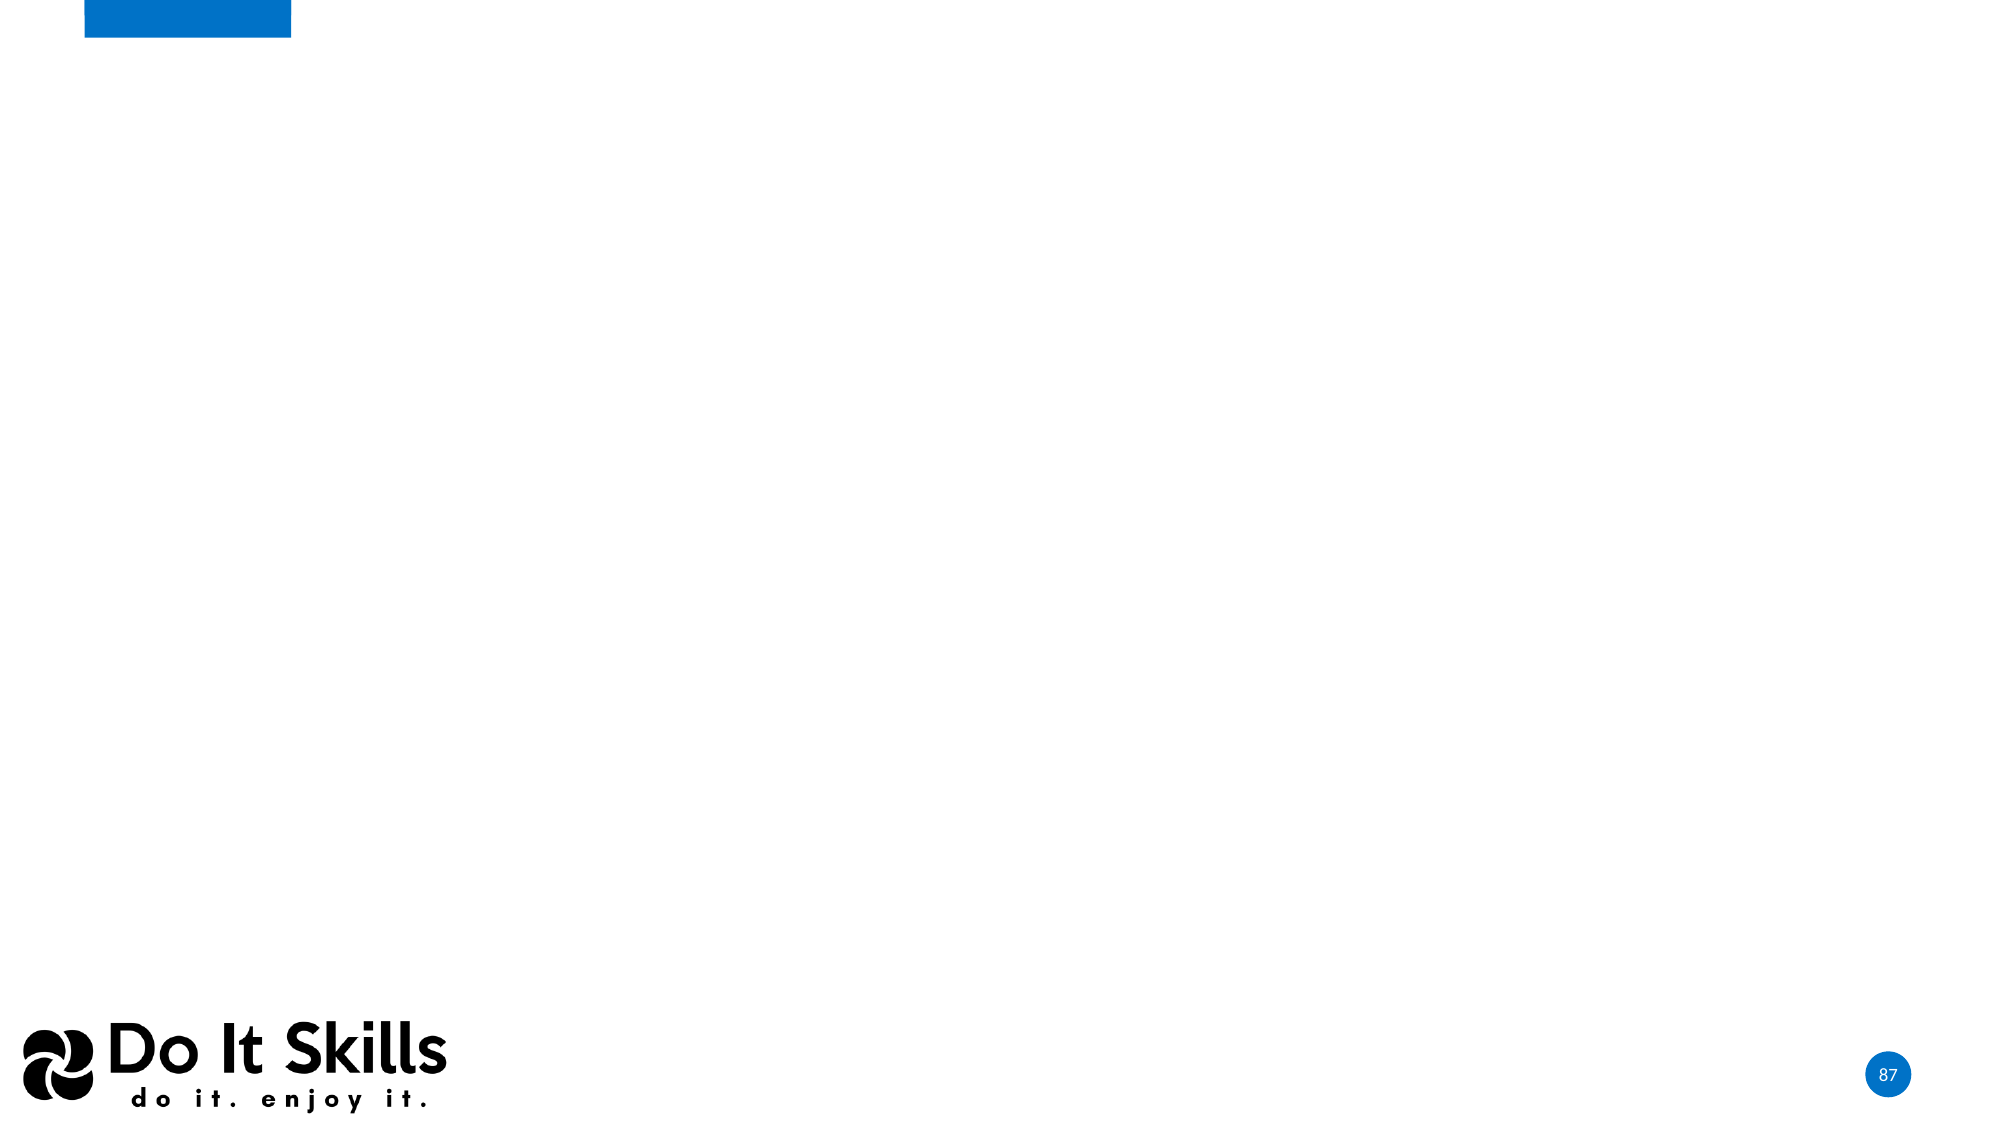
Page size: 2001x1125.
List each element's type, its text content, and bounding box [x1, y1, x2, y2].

slide_number 87 [1864, 1059, 1913, 1090]
picture [0, 1002, 458, 1125]
